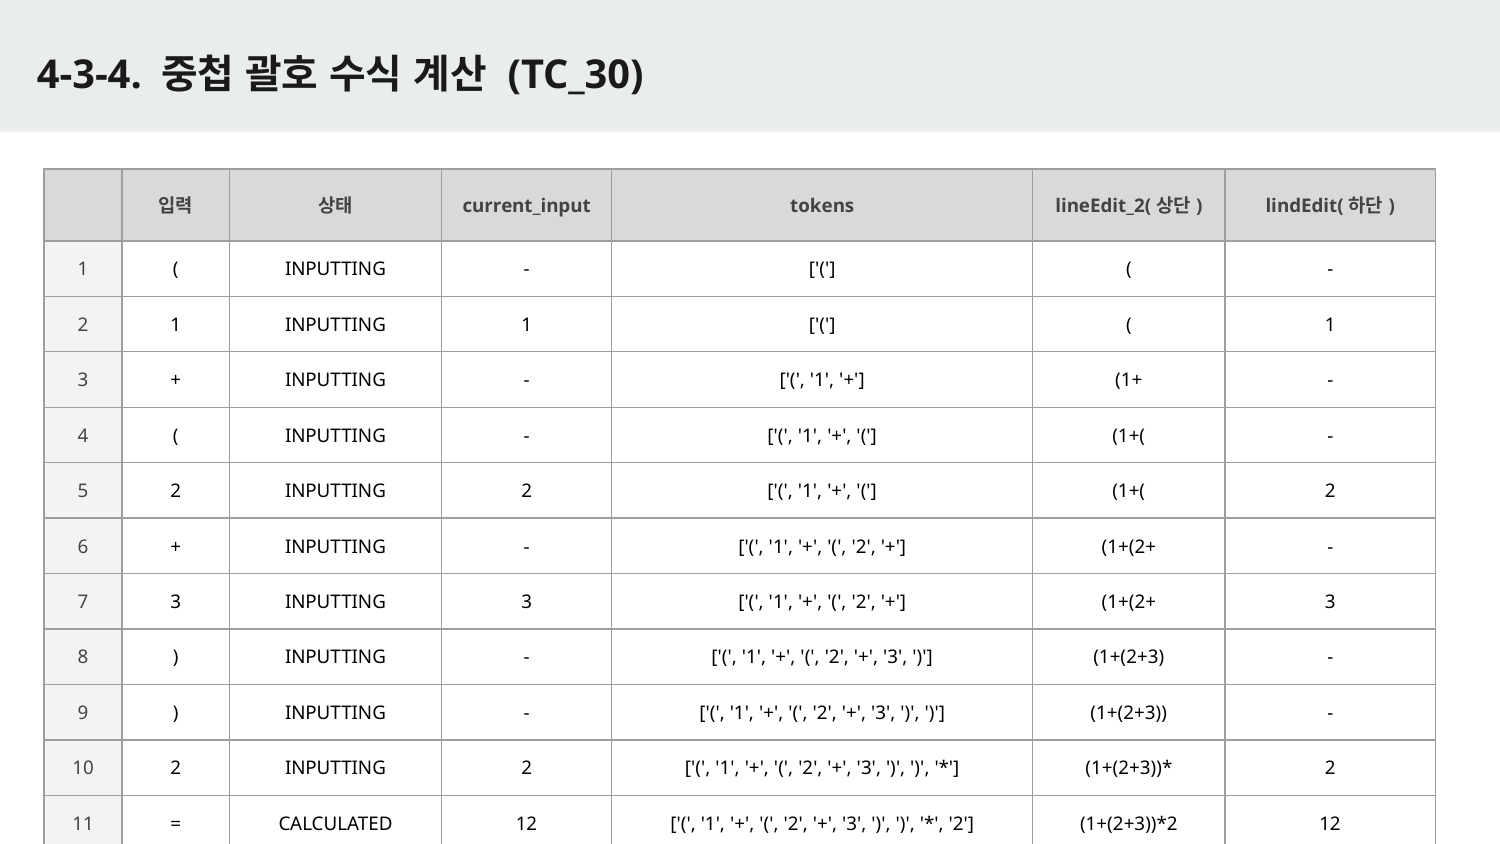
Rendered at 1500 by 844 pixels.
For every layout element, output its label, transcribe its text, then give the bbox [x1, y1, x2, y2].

table_cell ['(', '1', '+', '(', '2', '+', '3', ')'] [612, 630, 1032, 684]
table_cell - [442, 685, 611, 739]
table_cell INPUTTING [230, 297, 441, 351]
table_cell - [1226, 408, 1435, 462]
table_cell (1+ [1033, 352, 1224, 407]
table_cell 3 [45, 352, 121, 407]
table_cell 10 [45, 741, 121, 795]
table_cell (1+(2+3) [1033, 630, 1224, 684]
table_cell 1 [442, 297, 611, 351]
table_cell ['(', '1', '+', '('] [612, 463, 1032, 517]
table_cell (1+( [1033, 463, 1224, 517]
table_header [45, 170, 121, 240]
table_cell ( [123, 242, 229, 296]
table_cell - [1226, 685, 1435, 739]
table_cell (1+( [1033, 408, 1224, 462]
table_cell INPUTTING [230, 242, 441, 296]
table_cell ( [1033, 242, 1224, 296]
table_cell ['(', '1', '+', '('] [612, 408, 1032, 462]
table_header current_input [442, 170, 611, 240]
table_cell 1 [45, 242, 121, 296]
table_cell INPUTTING [230, 408, 441, 462]
title 4-3-4. 중첩 괄호 수식 계산 (TC_30) [21, 27, 1436, 116]
table_cell (1+(2+3))*2 [1033, 796, 1224, 844]
table_cell (1+(2+3)) [1033, 685, 1224, 739]
table_cell 12 [1226, 796, 1435, 844]
table_cell - [1226, 519, 1435, 573]
table_cell 2 [45, 297, 121, 351]
table_cell - [442, 352, 611, 407]
table_cell ( [123, 408, 229, 462]
table_cell = [123, 796, 229, 844]
table_cell 12 [442, 796, 611, 844]
table_cell 1 [123, 297, 229, 351]
table_cell 2 [442, 741, 611, 795]
table_cell - [442, 242, 611, 296]
table_cell 2 [1226, 741, 1435, 795]
table_cell - [1226, 242, 1435, 296]
table_cell 3 [442, 574, 611, 628]
table_header lindEdit(하단) [1226, 170, 1435, 240]
table_cell ['('] [612, 242, 1032, 296]
table_cell ) [123, 630, 229, 684]
table_cell (1+(2+ [1033, 574, 1224, 628]
table_cell ['('] [612, 297, 1032, 351]
table_cell INPUTTING [230, 741, 441, 795]
table_cell ) [123, 685, 229, 739]
table_cell ['(', '1', '+', '(', '2', '+', '3', ')', ')', '*'] [612, 741, 1032, 795]
table_cell 3 [1226, 574, 1435, 628]
table_cell ( [1033, 297, 1224, 351]
table_header 상태 [230, 170, 441, 240]
table_cell + [123, 352, 229, 407]
table_cell ['(', '1', '+', '(', '2', '+'] [612, 519, 1032, 573]
table_cell - [1226, 352, 1435, 407]
table_cell ['(', '1', '+', '(', '2', '+', '3', ')', ')'] [612, 685, 1032, 739]
table_cell 8 [45, 630, 121, 684]
table_header 입력 [123, 170, 229, 240]
table_cell - [442, 408, 611, 462]
table_cell CALCULATED [230, 796, 441, 844]
table_cell 2 [1226, 463, 1435, 517]
table_cell INPUTTING [230, 574, 441, 628]
table_cell 9 [45, 685, 121, 739]
table_cell 7 [45, 574, 121, 628]
table_cell INPUTTING [230, 630, 441, 684]
table_cell - [442, 519, 611, 573]
table_cell + [123, 519, 229, 573]
table_header lineEdit_2(상단) [1033, 170, 1224, 240]
table_cell 2 [123, 741, 229, 795]
table_cell ['(', '1', '+'] [612, 352, 1032, 407]
table_cell 11 [45, 796, 121, 844]
table_cell (1+(2+ [1033, 519, 1224, 573]
table_cell INPUTTING [230, 463, 441, 517]
table_cell 5 [45, 463, 121, 517]
table_cell 2 [442, 463, 611, 517]
table_cell INPUTTING [230, 519, 441, 573]
table_cell 4 [45, 408, 121, 462]
table_cell - [1226, 630, 1435, 684]
table_cell ['(', '1', '+', '(', '2', '+'] [612, 574, 1032, 628]
table_cell INPUTTING [230, 352, 441, 407]
table_header tokens [612, 170, 1032, 240]
table_cell 1 [1226, 297, 1435, 351]
table_cell 2 [123, 463, 229, 517]
table_cell 3 [123, 574, 229, 628]
table_cell - [442, 630, 611, 684]
table_cell INPUTTING [230, 685, 441, 739]
table_cell 6 [45, 519, 121, 573]
table_cell ['(', '1', '+', '(', '2', '+', '3', ')', ')', '*', '2'] [612, 796, 1032, 844]
table_cell (1+(2+3))* [1033, 741, 1224, 795]
